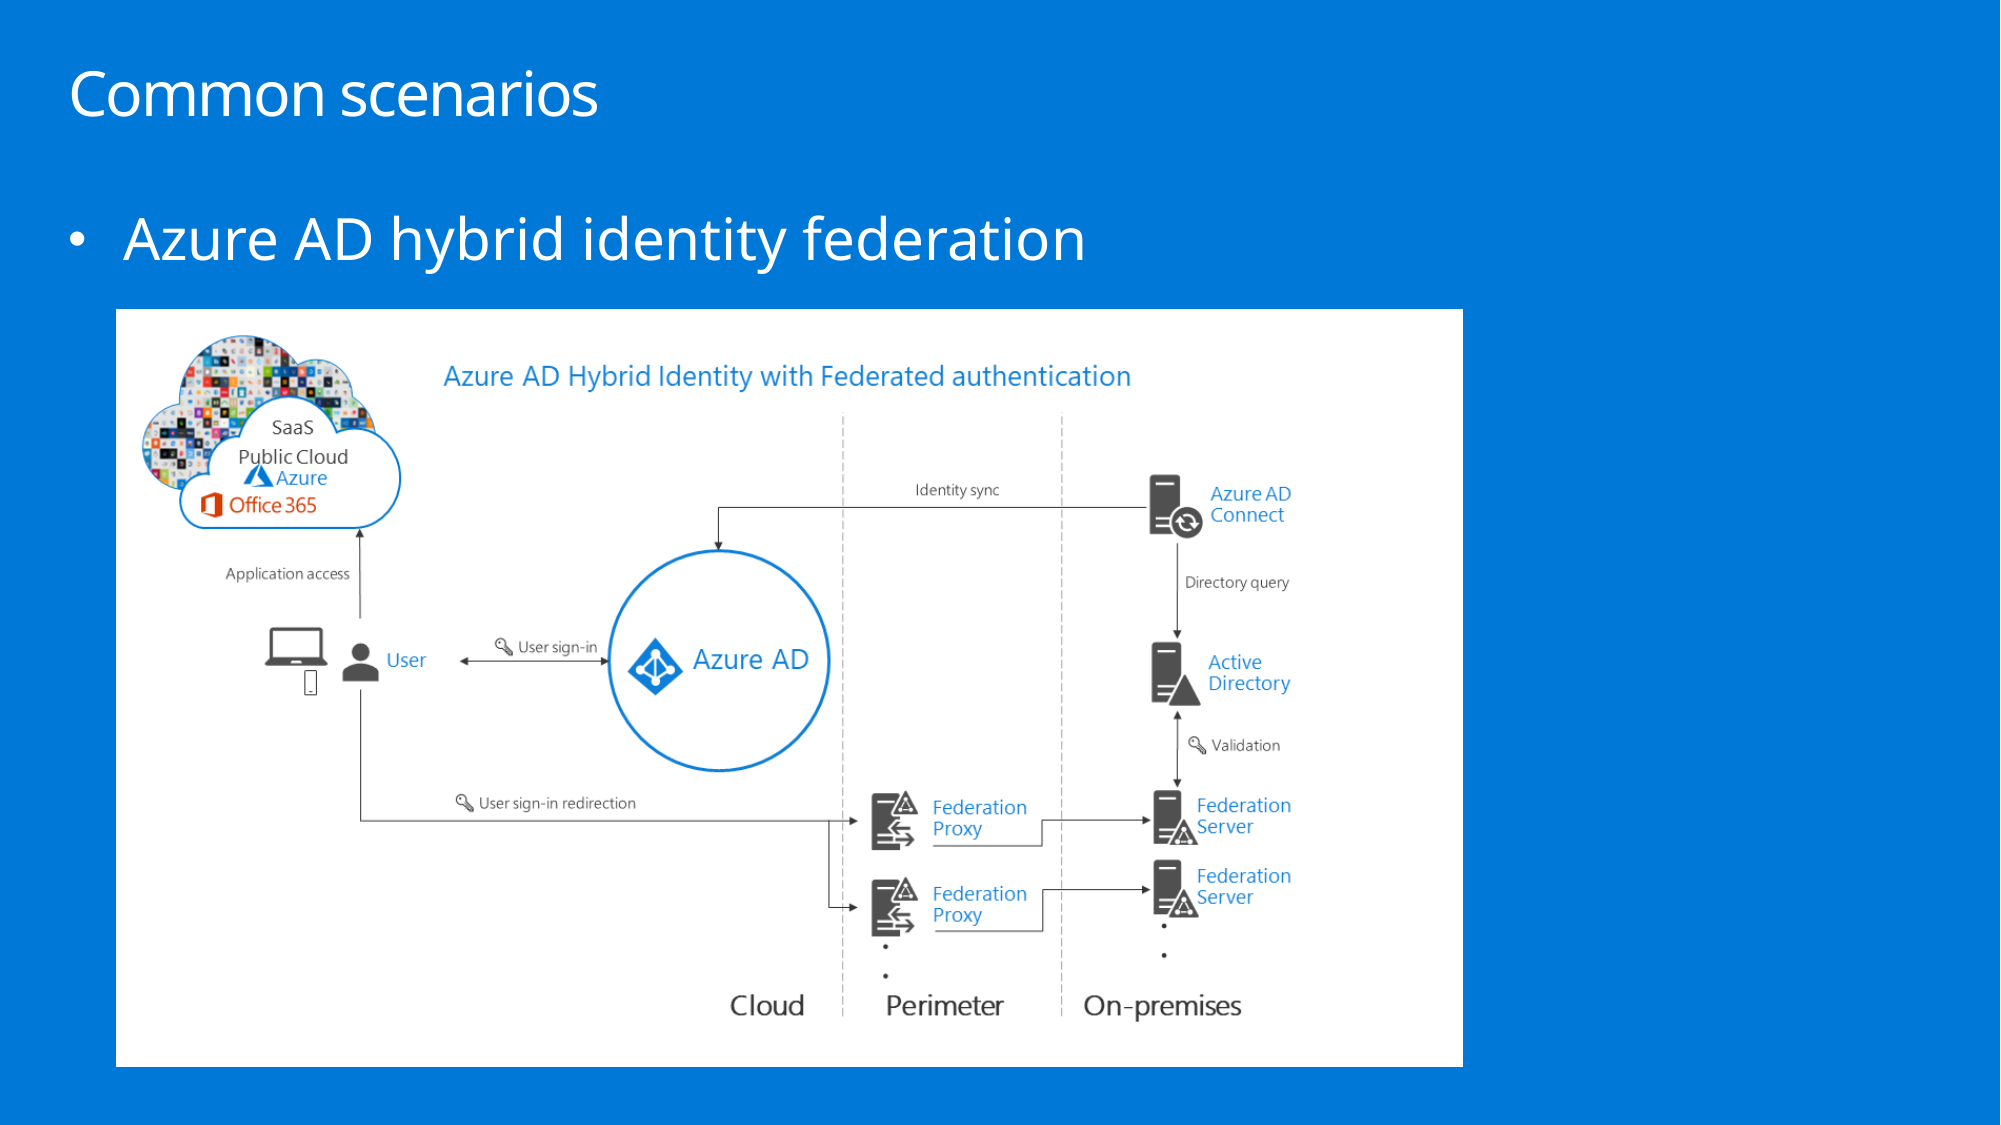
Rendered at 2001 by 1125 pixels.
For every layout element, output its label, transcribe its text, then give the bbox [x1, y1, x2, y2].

list Azure AD hybrid identity federation [44, 196, 1956, 532]
title Common scenarios [44, 47, 1957, 196]
picture [116, 309, 1463, 1068]
